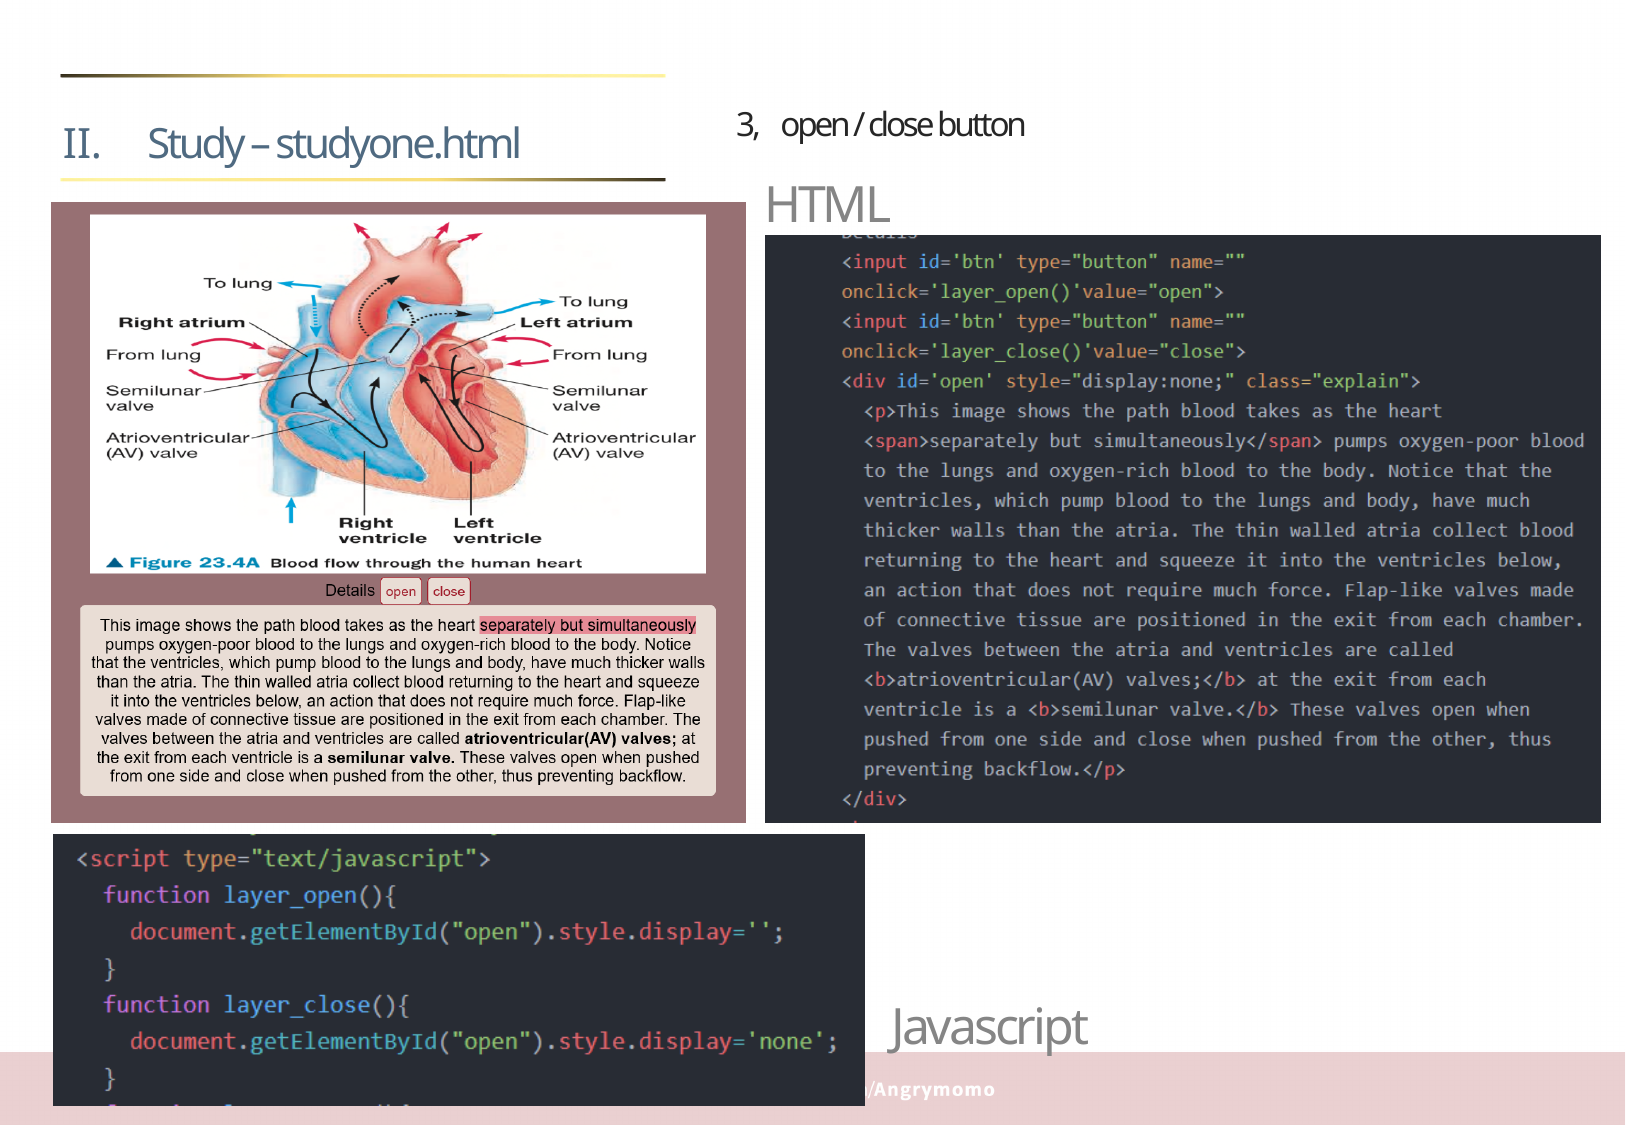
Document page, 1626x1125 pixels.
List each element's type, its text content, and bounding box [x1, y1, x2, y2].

text_box Study – studyone.html [48, 59, 722, 175]
text_box 3, open / close button [721, 75, 1525, 151]
text_box Javascript [871, 987, 1112, 1063]
picture [0, 0, 1626, 1125]
text_box HTML [706, 164, 950, 240]
